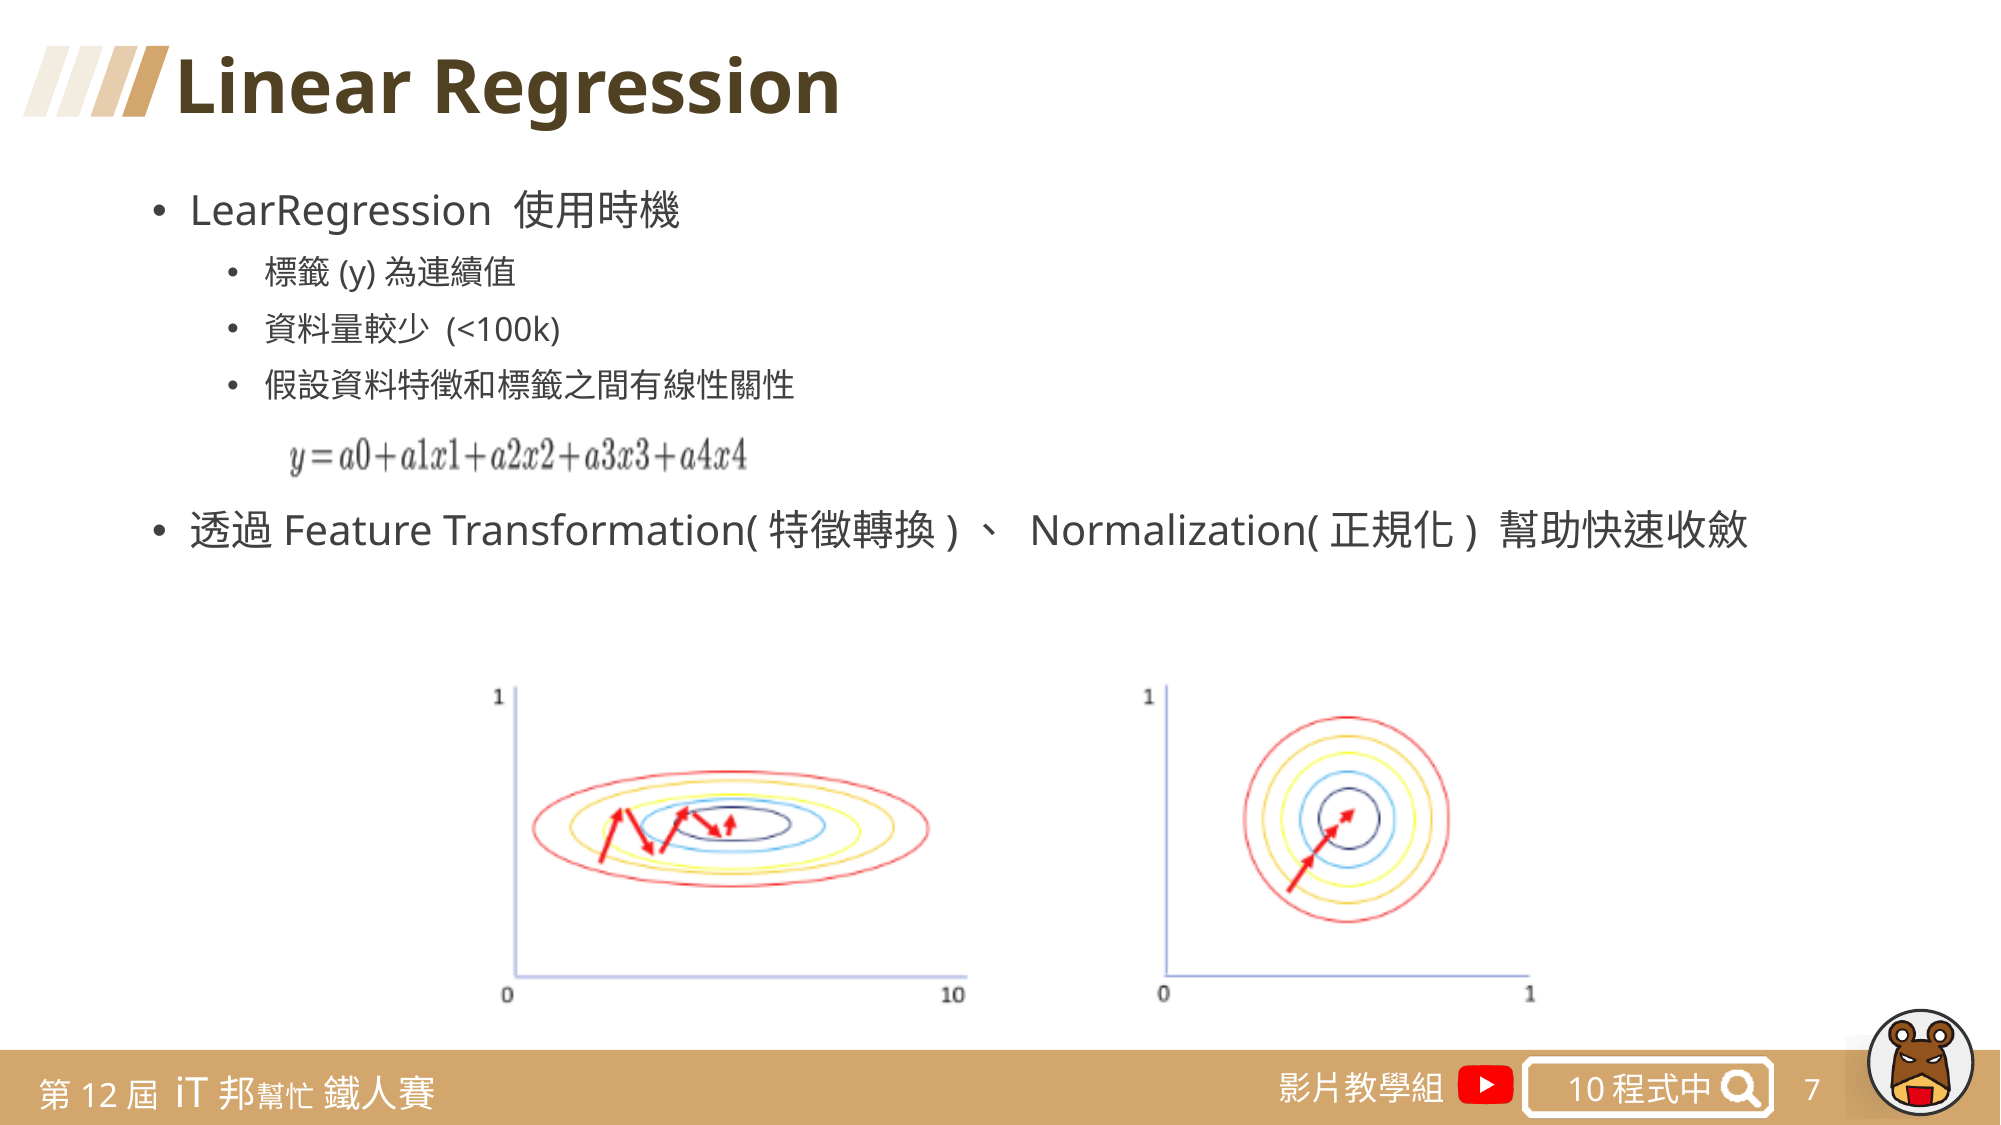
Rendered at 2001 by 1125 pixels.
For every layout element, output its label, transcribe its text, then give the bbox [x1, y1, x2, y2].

list Linear Regression [159, 41, 1957, 139]
picture [1871, 1012, 1971, 1112]
text_box LearRegression 使用時機 標籤(y)為連續值 資料量較少 (<100k) 假設資料特徵和標籤之間有線性關性 透過Feature Transformation(特徵轉換)、 Normalization(正規化) 幫助快速收斂 [137, 182, 1863, 897]
picture [479, 659, 1774, 1125]
picture [289, 436, 747, 480]
